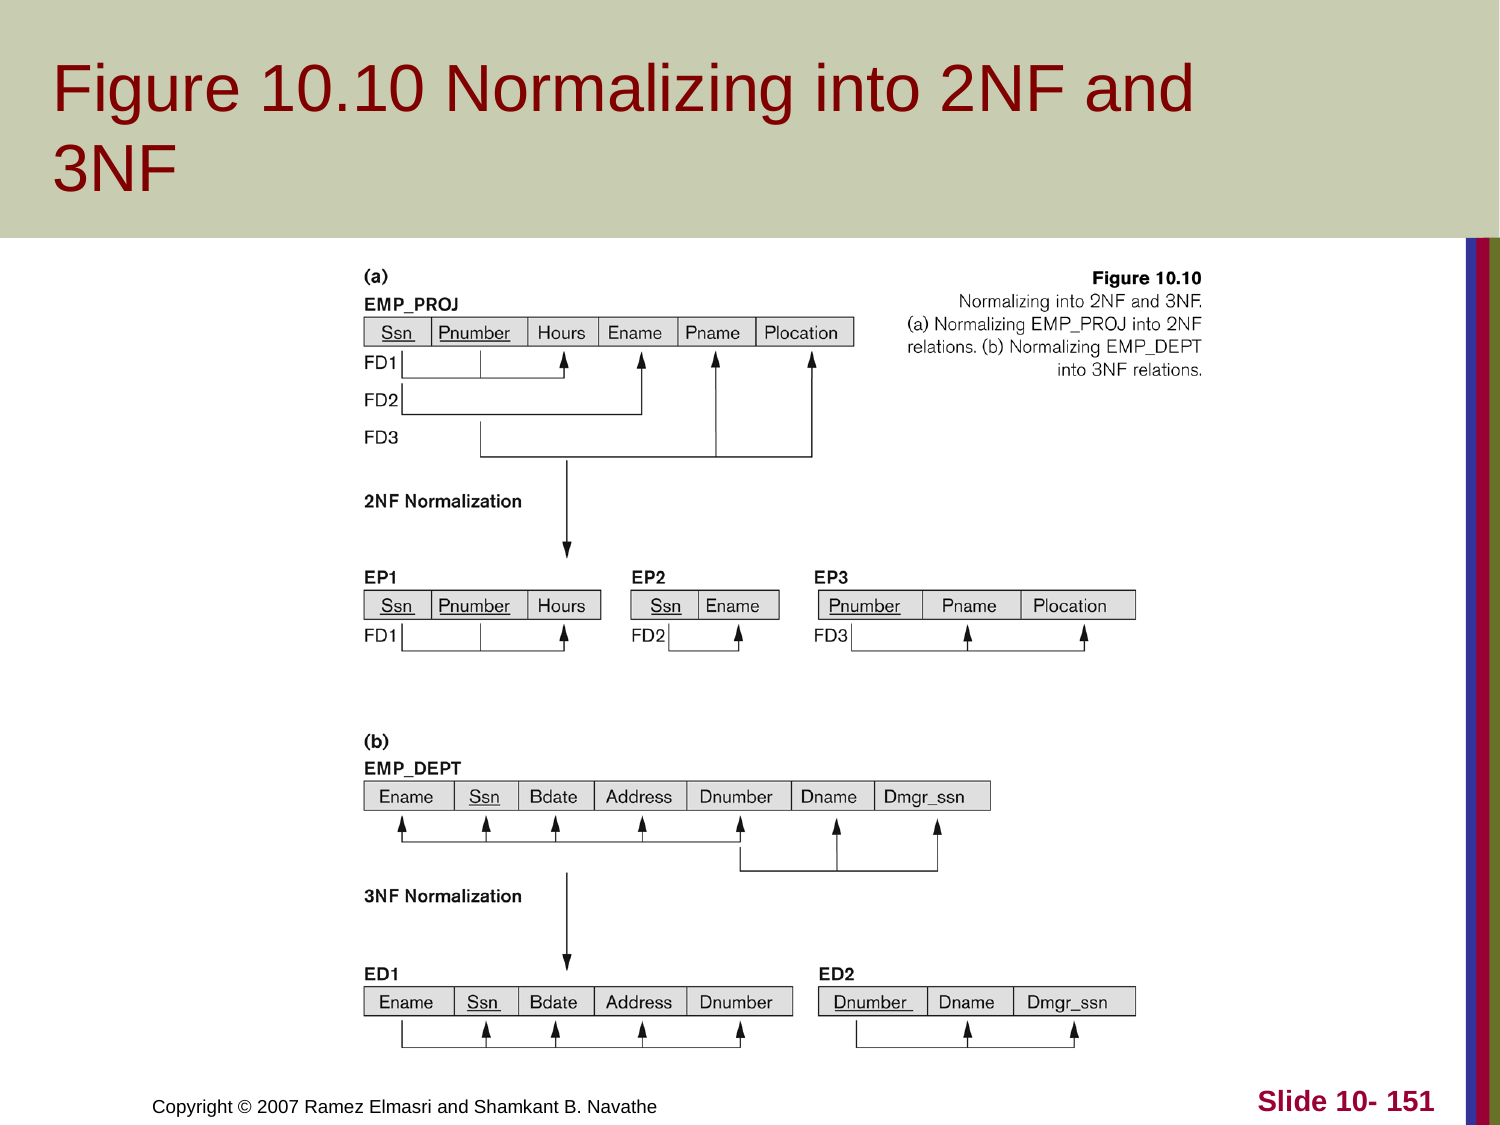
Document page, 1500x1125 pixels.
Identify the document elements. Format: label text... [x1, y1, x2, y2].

title Figure 10.10 Normalizing into 2NF and 3NF [37, 49, 1317, 213]
slide_number Slide 10- 151 [1137, 1049, 1451, 1125]
picture [362, 266, 1207, 1051]
